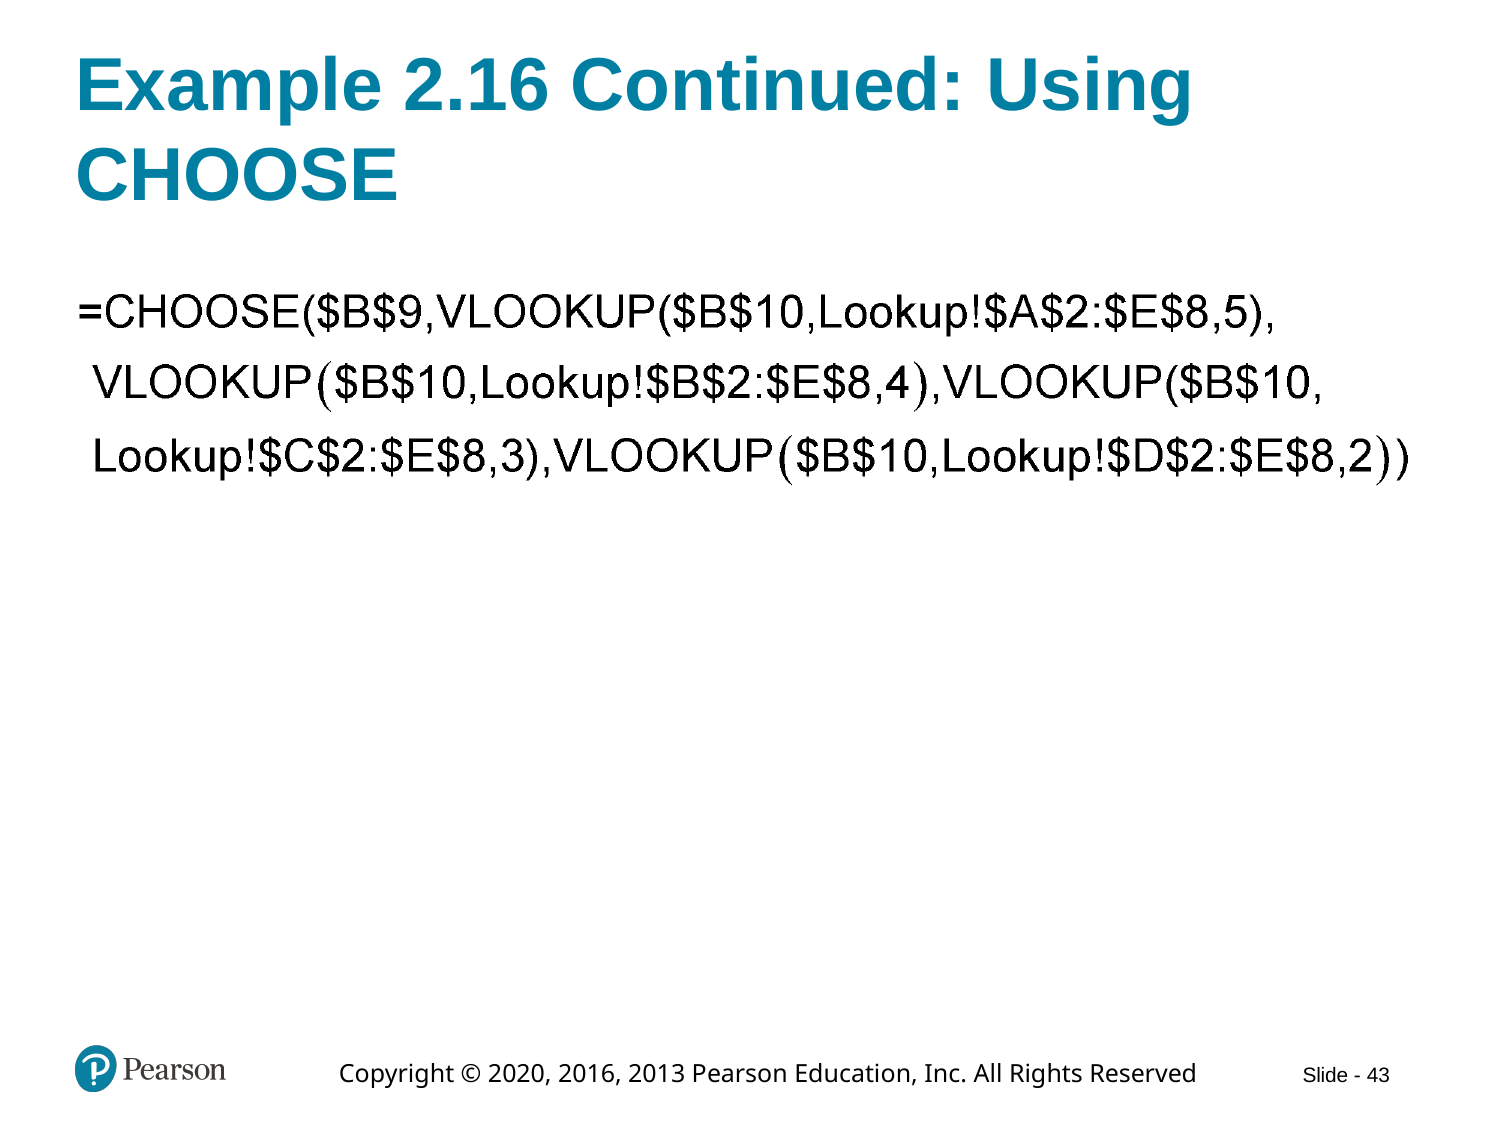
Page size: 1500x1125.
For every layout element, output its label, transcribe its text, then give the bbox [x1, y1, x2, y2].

picture [83, 1054, 109, 1079]
picture [74, 288, 1413, 559]
picture [75, 1045, 90, 1061]
picture [101, 1045, 226, 1092]
title Example 2.16 Continued: Using CHOOSE [75, 35, 1425, 216]
picture [75, 1078, 86, 1092]
